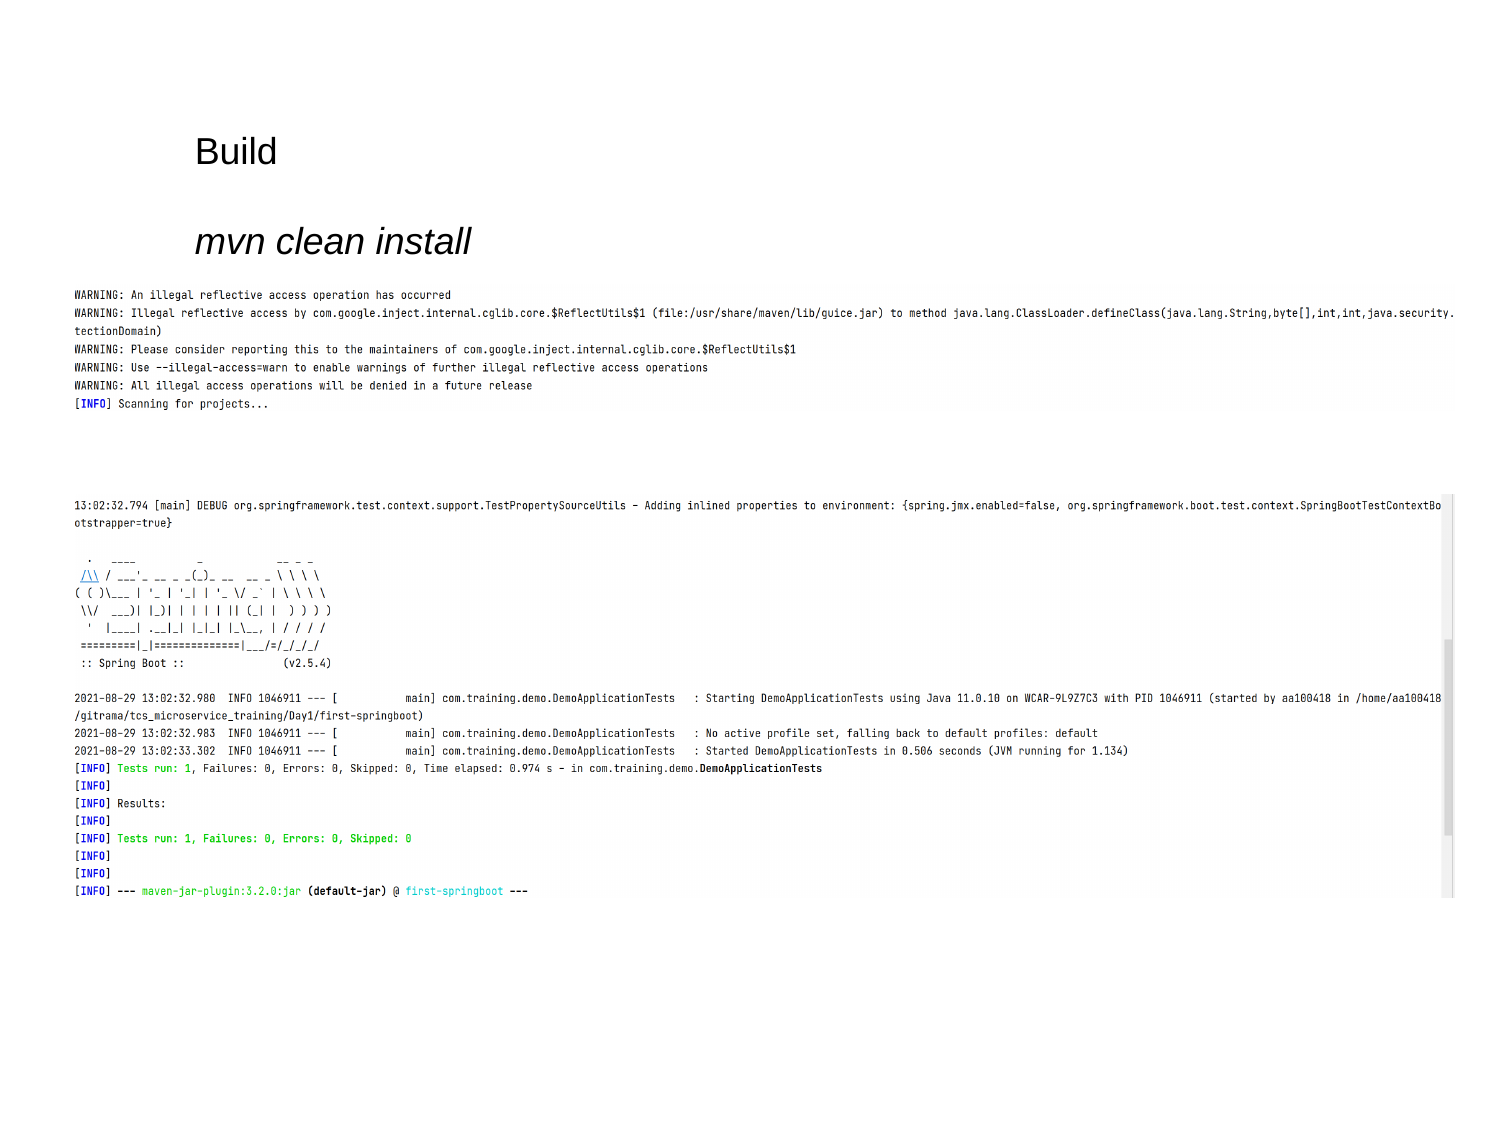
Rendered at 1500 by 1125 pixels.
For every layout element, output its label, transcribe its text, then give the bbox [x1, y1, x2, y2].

picture [74, 284, 1456, 411]
picture [74, 494, 1456, 899]
text_box Build mvn clean install [180, 120, 487, 261]
